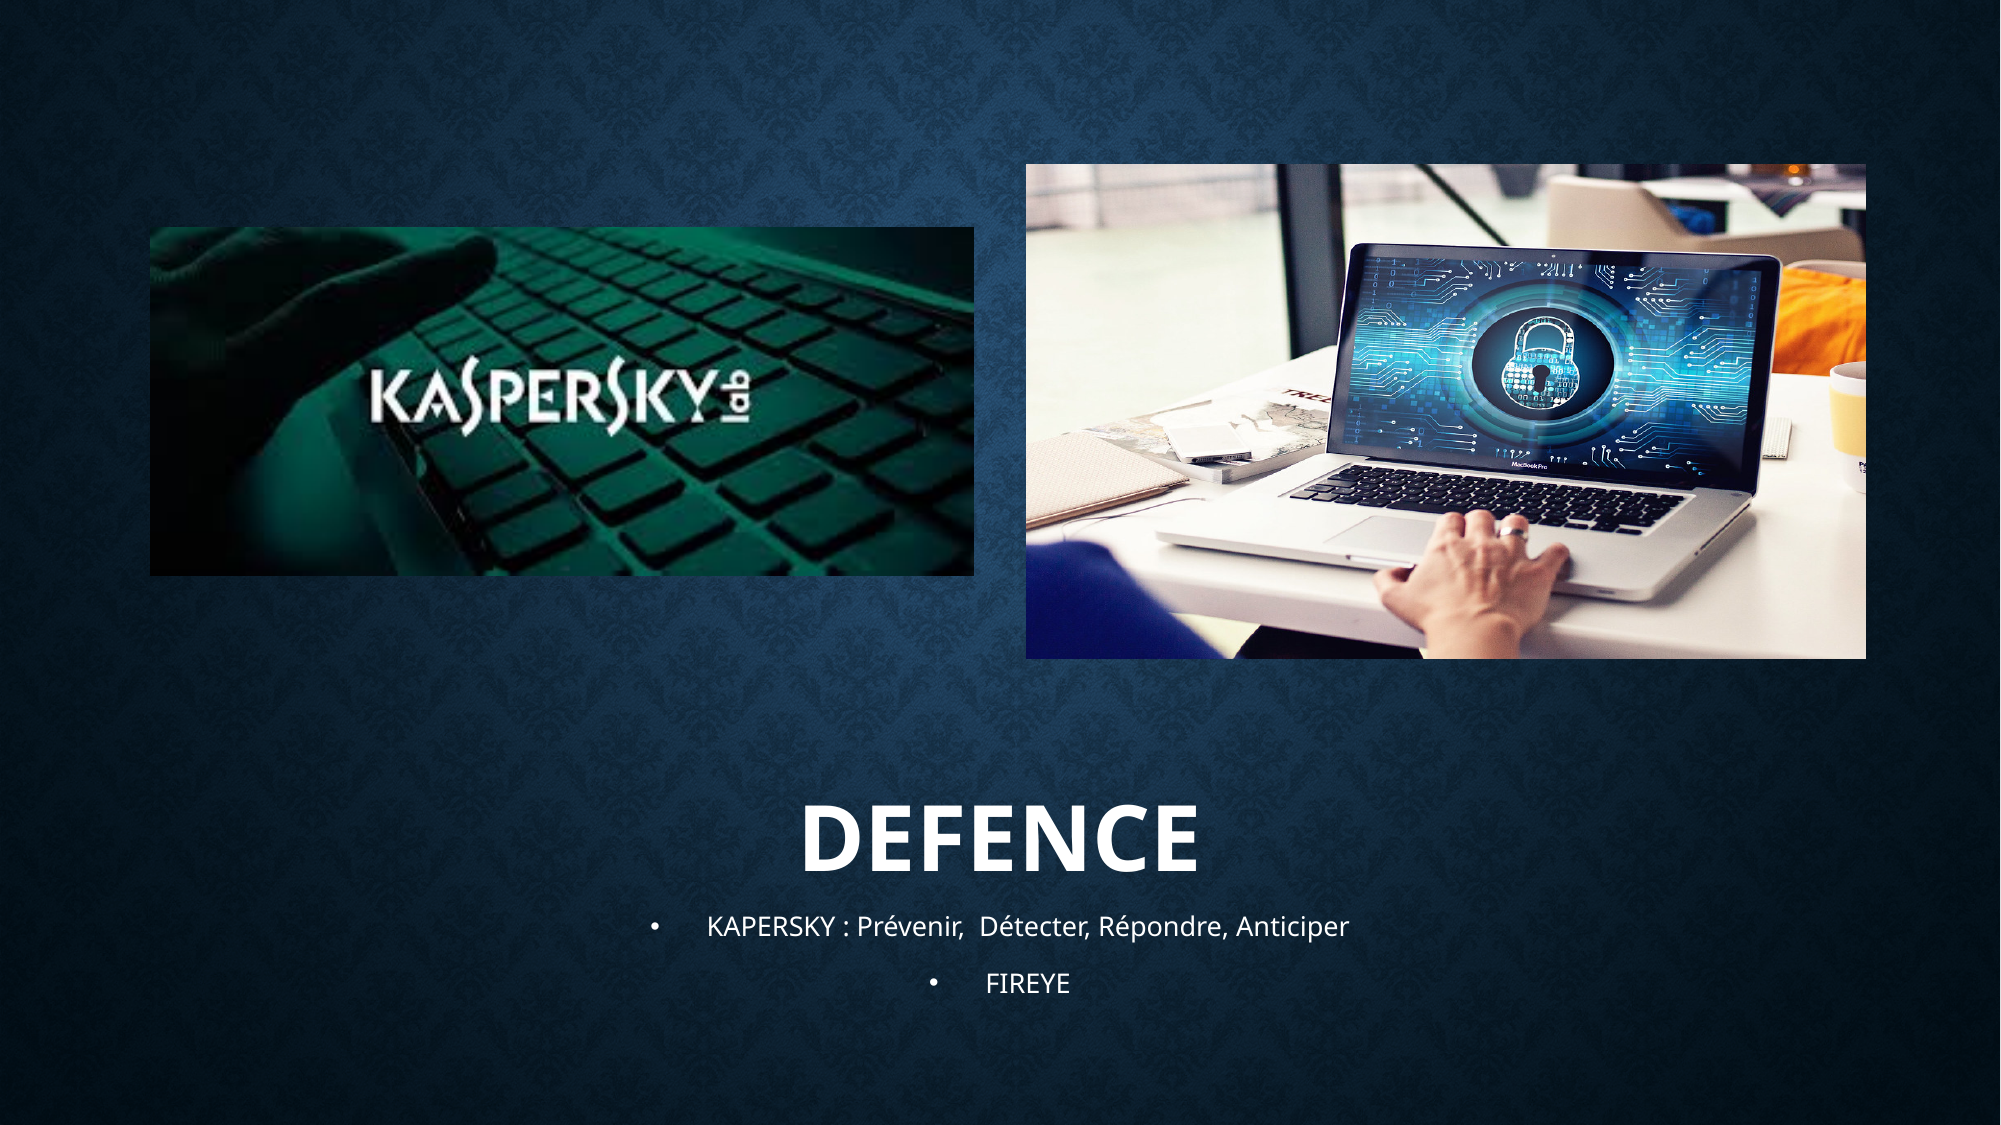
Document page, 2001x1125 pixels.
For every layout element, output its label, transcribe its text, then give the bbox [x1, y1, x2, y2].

text_box [0, 0, 2000, 1125]
title Defence [149, 691, 1851, 900]
subtitle KAPERSKY : Prévenir, Détecter, Répondre, Anticiper FIREYE [261, 899, 1739, 1011]
picture [1025, 164, 1866, 659]
picture [149, 226, 975, 577]
